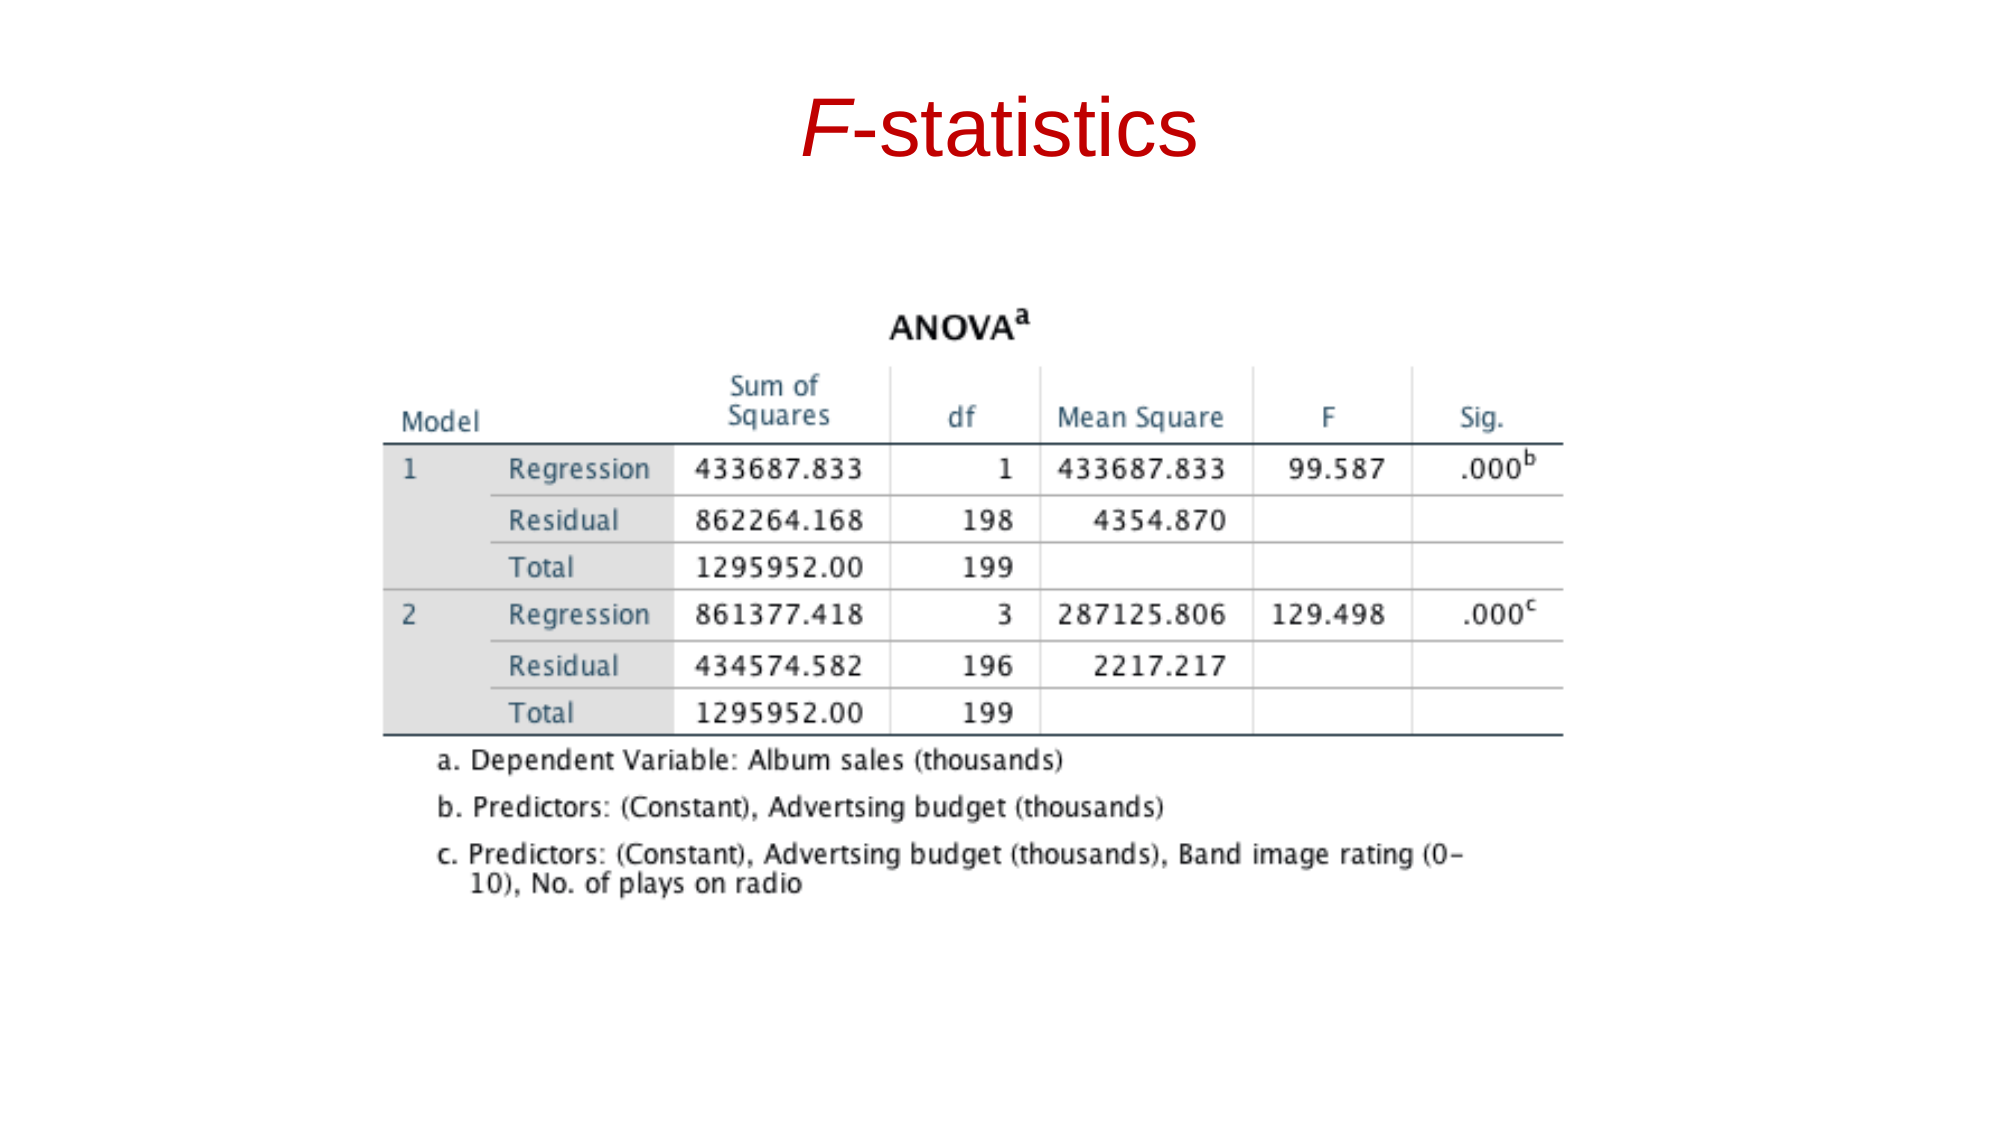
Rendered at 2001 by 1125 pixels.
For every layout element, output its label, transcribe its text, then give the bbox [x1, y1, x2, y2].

picture [368, 300, 1593, 907]
title F-statistics [119, 37, 1881, 221]
